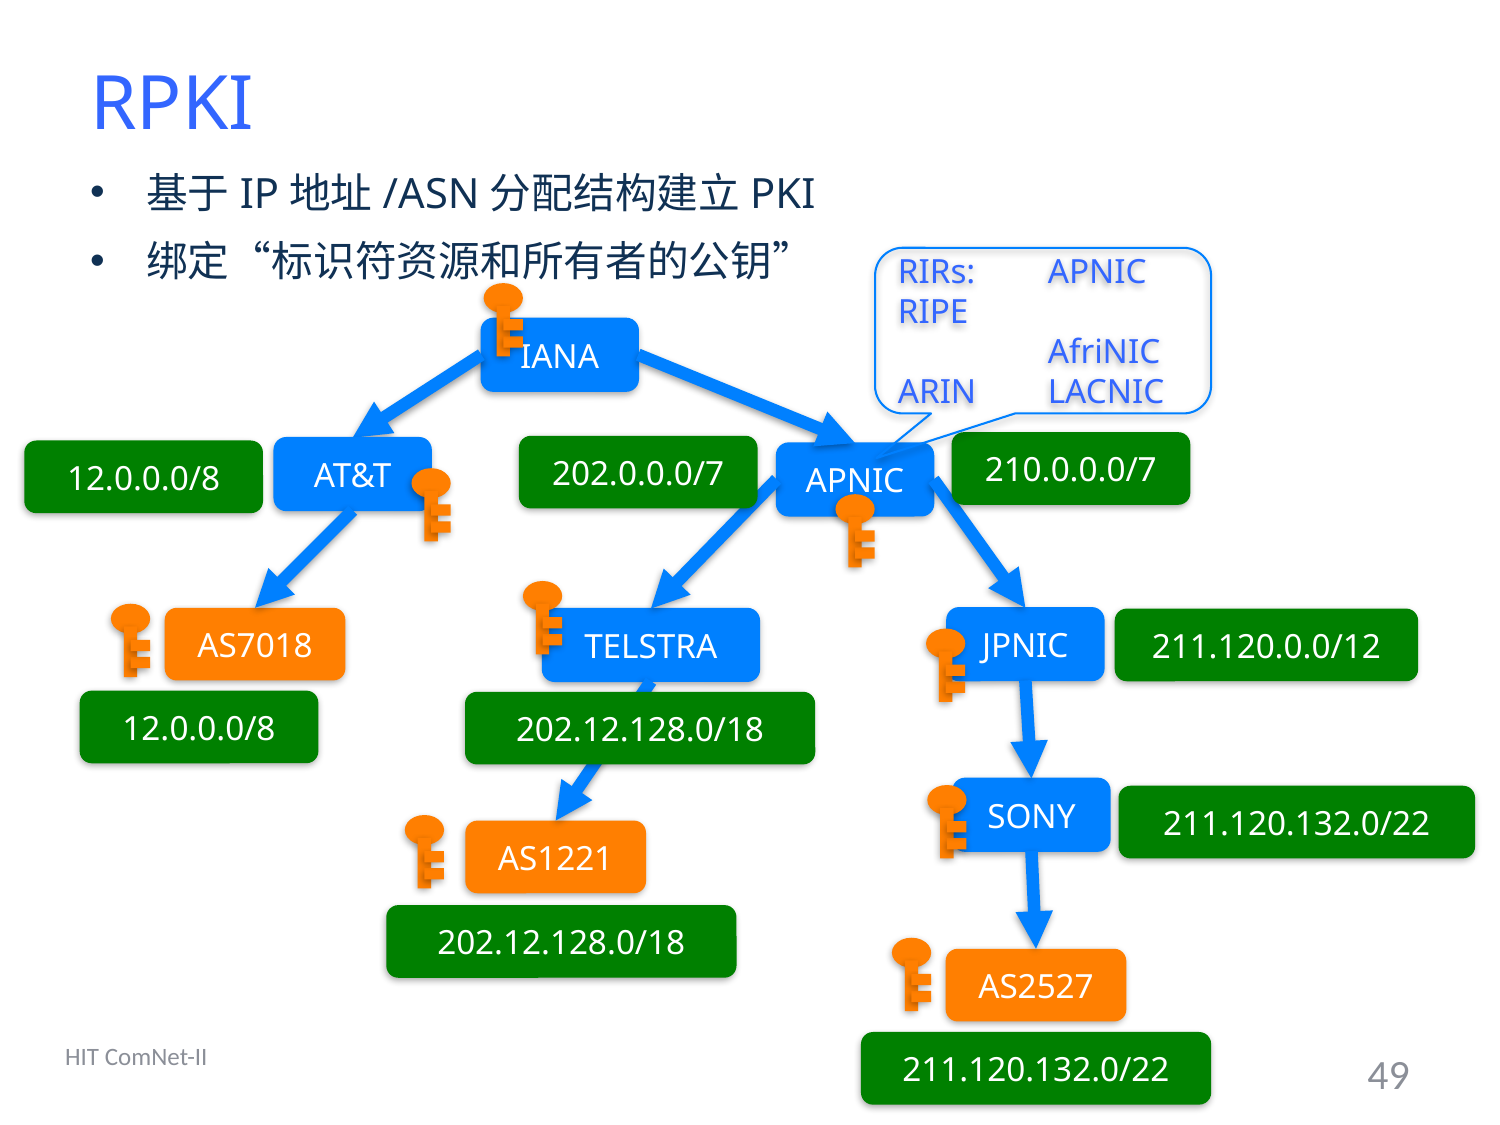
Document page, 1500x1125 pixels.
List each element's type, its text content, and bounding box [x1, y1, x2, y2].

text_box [483, 282, 524, 357]
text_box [650, 479, 777, 609]
text_box IANA [486, 317, 640, 392]
text_box JPNIC [946, 607, 1105, 682]
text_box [411, 467, 451, 542]
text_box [404, 814, 445, 889]
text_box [522, 580, 563, 655]
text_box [637, 354, 856, 444]
list 基于IP地址/ASN分配结构建立PKI 绑定“标识符资源和所有者的公钥” [75, 149, 1425, 239]
text_box APNIC [775, 442, 935, 517]
text_box SONY [954, 777, 1111, 852]
text_box AS1221 [464, 819, 647, 895]
text_box 202.0.0.0/7 [518, 435, 759, 510]
text_box 12.0.0.0/8 [78, 689, 320, 765]
text_box 12.0.0.0/8 [23, 439, 264, 514]
title RPKI [75, 6, 1425, 149]
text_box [254, 510, 353, 608]
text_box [110, 603, 151, 678]
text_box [891, 937, 932, 1012]
text_box 211.120.132.0/22 [860, 1031, 1212, 1106]
text_box 211.120.132.0/22 [1117, 784, 1476, 860]
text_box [927, 784, 967, 859]
text_box 202.12.128.0/18 [656, 691, 817, 766]
text_box HIT ComNet-II [50, 1025, 526, 1086]
text_box AS2527 [944, 948, 1128, 1023]
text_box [925, 628, 966, 703]
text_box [835, 493, 875, 568]
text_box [1025, 680, 1032, 779]
text_box 202.12.128.0/18 [464, 691, 550, 766]
slide_number 49 [1213, 1042, 1425, 1103]
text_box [555, 680, 652, 821]
text_box AT&T [273, 436, 432, 512]
text_box TELSTRA [541, 607, 761, 682]
text_box AS7018 [163, 607, 347, 682]
text_box RIRs: APNIC RIPE AfriNIC ARIN LACNIC [874, 246, 1212, 459]
text_box 211.120.0.0/12 [1113, 607, 1419, 683]
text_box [1031, 850, 1037, 949]
text_box 202.12.128.0/18 [385, 904, 738, 979]
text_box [352, 354, 482, 438]
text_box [933, 479, 1026, 609]
text_box 210.0.0.0/7 [950, 431, 1192, 506]
